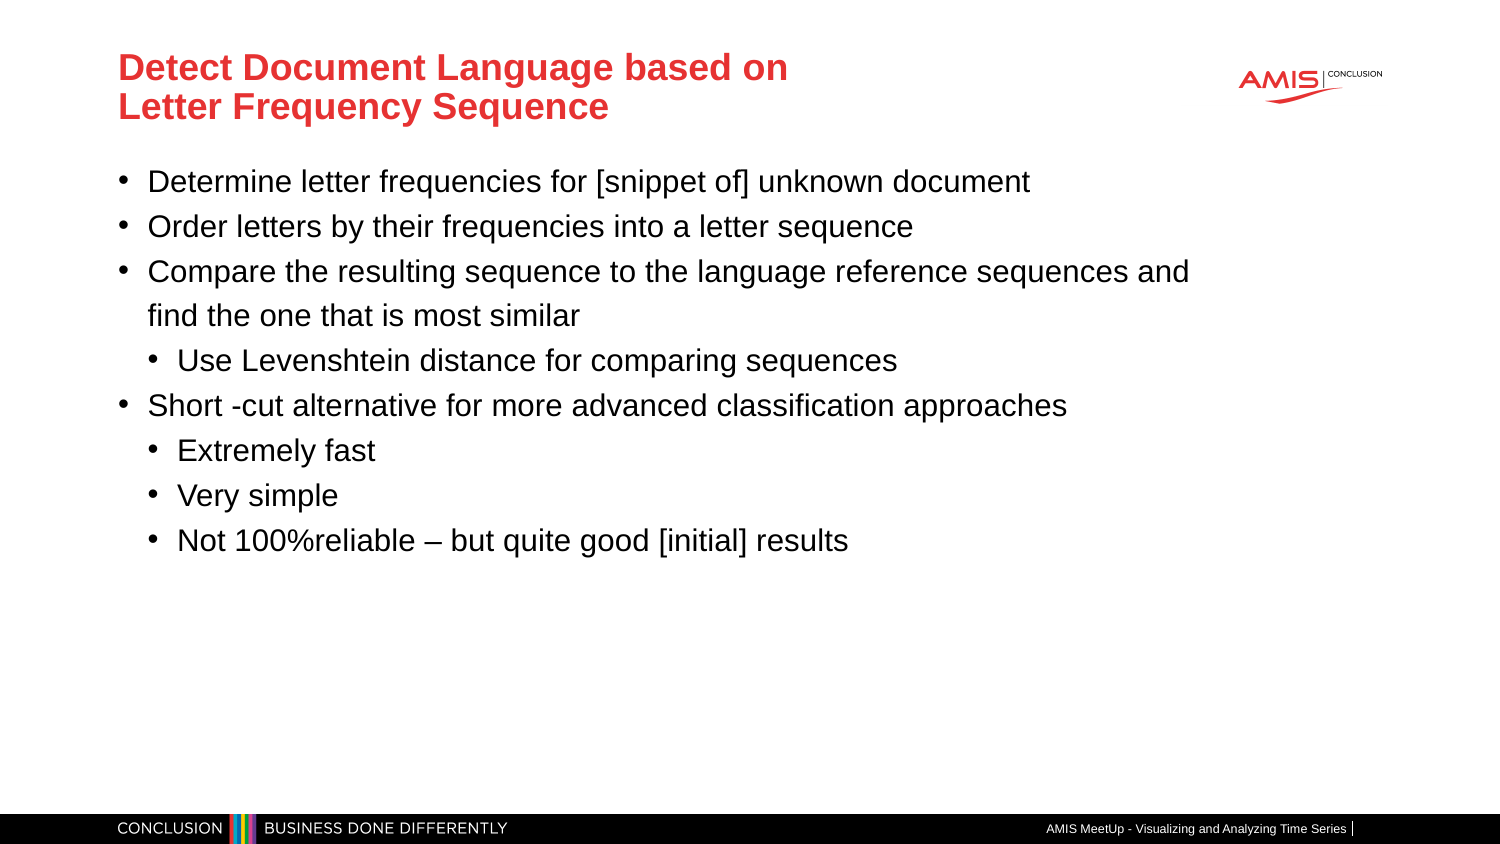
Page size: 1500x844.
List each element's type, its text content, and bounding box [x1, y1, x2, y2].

footer AMIS MeetUp - Visualizing and Analyzing Time Series [814, 820, 1347, 839]
list Determine letter frequencies for [snippet of] unknown document Order letters by their frequencies into a letter sequence Compare the resulting sequence to the language reference sequences and find the one that is most similar Use Levenshtein distance for comparing sequences Short -cut alternative for more advanced classification approaches Extremely fast Very simple Not 100%reliable – but quite good [initial] results [118, 153, 1205, 774]
picture [1205, 59, 1388, 106]
picture [0, 814, 236, 844]
picture [239, 814, 1500, 844]
title Detect Document Language based on Letter Frequency Sequence [118, 47, 1205, 130]
